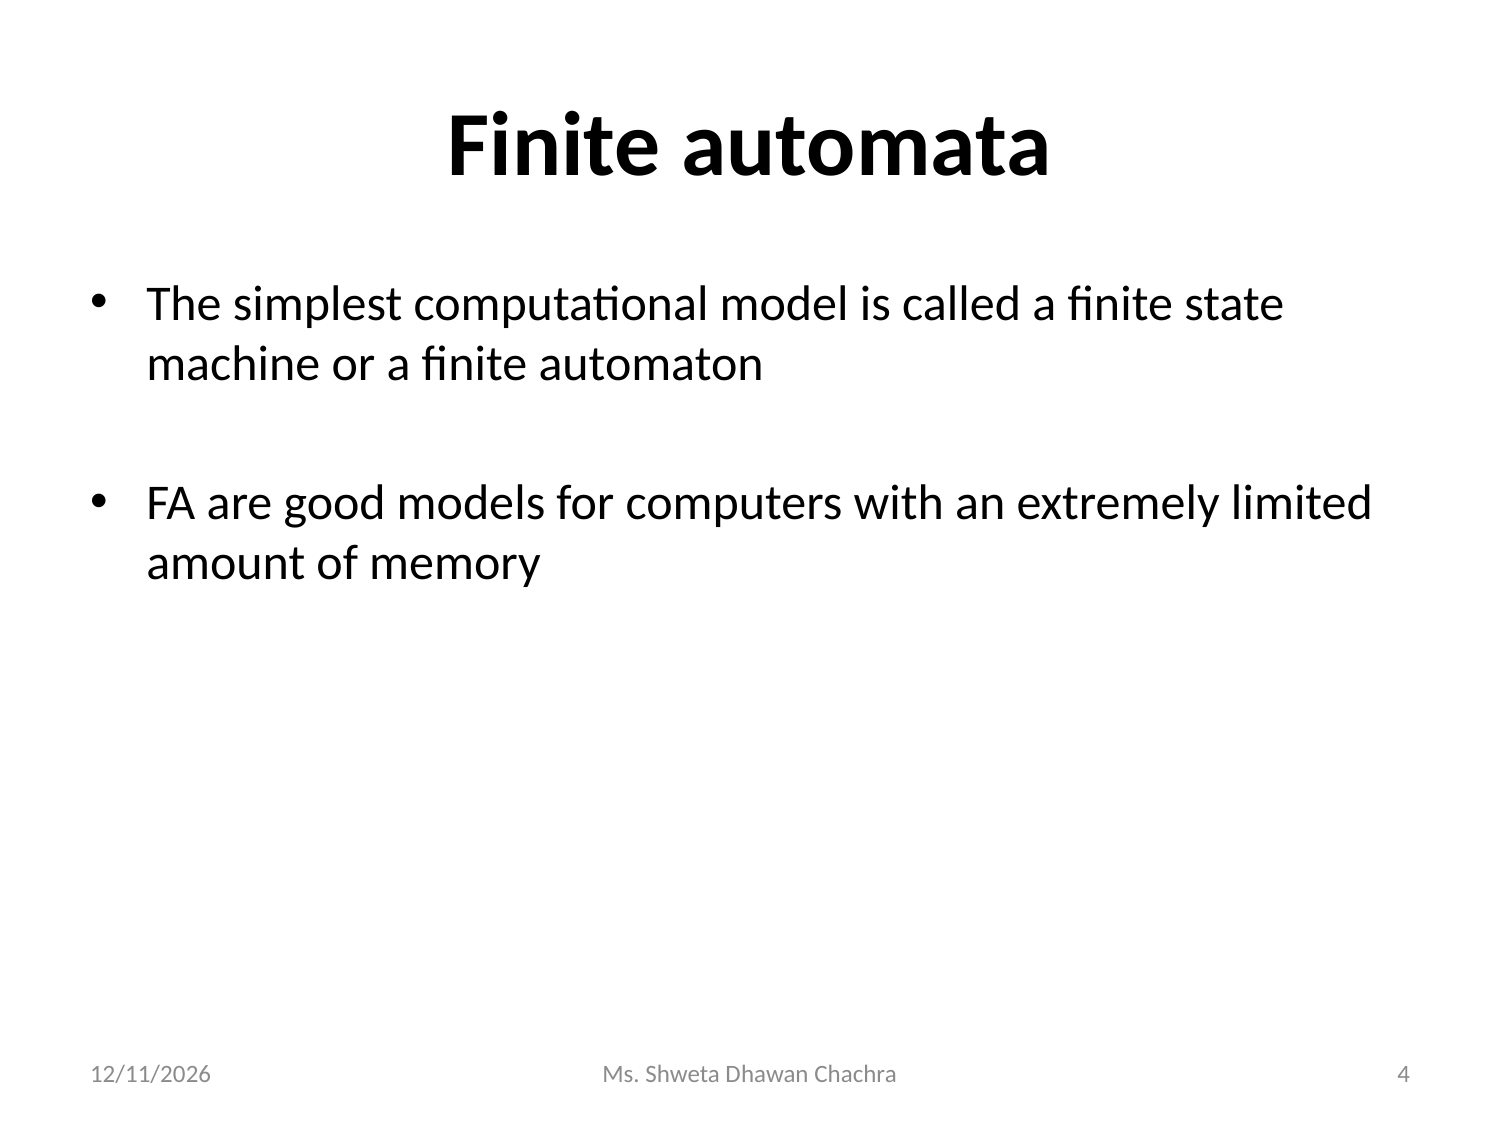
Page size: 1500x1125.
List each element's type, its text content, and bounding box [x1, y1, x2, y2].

footer Ms. Shweta Dhawan Chachra [512, 1042, 988, 1103]
list The simplest computational model is called a finite state machine or a finite automaton FA are good models for computers with an extremely limited amount of memory [75, 262, 1425, 1005]
title Finite automata [75, 45, 1425, 233]
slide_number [75, 1042, 425, 1103]
slide_number 4 [1074, 1042, 1425, 1103]
